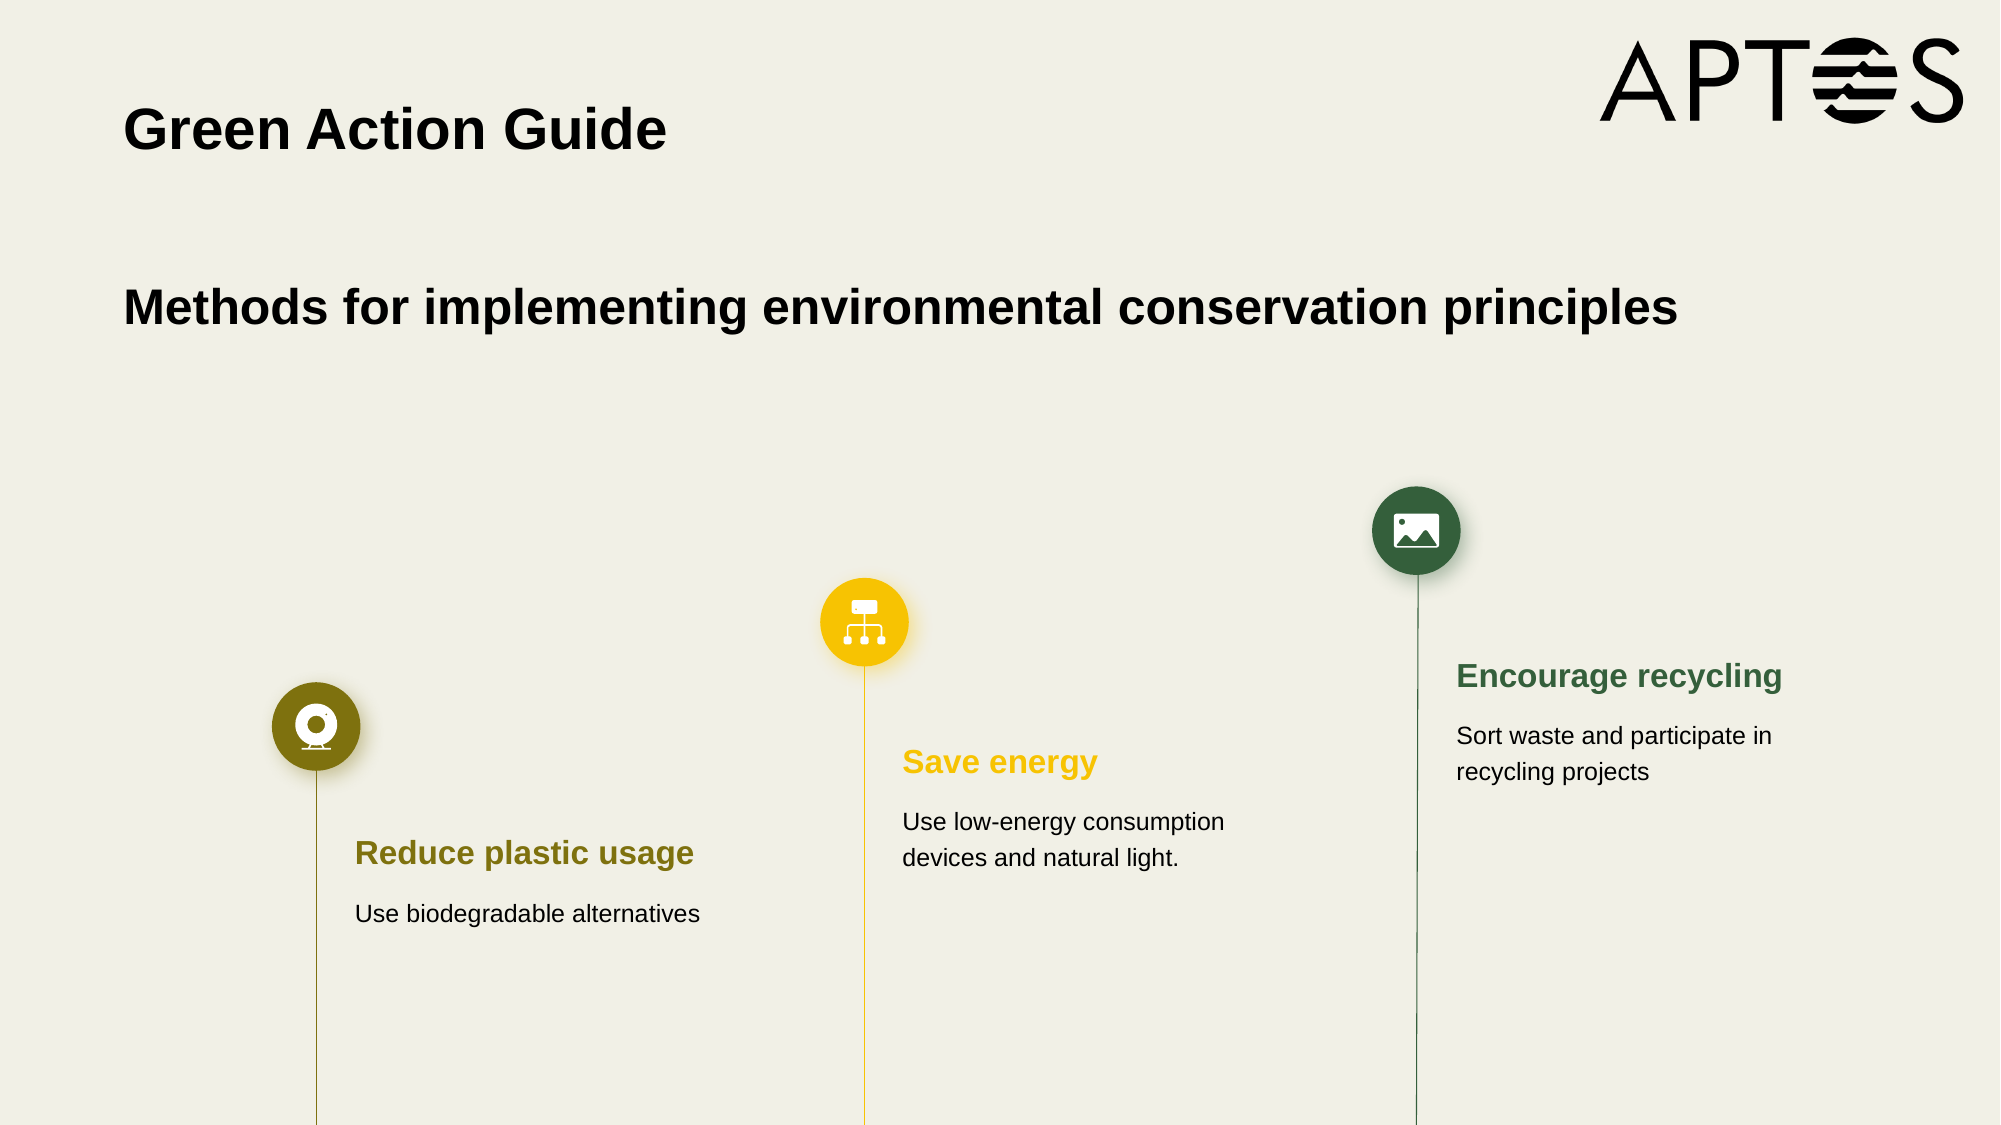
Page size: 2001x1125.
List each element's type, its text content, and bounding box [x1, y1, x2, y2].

title Green Action Guide [108, 0, 1890, 169]
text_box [108, 266, 1835, 1125]
picture [1586, 20, 1979, 148]
